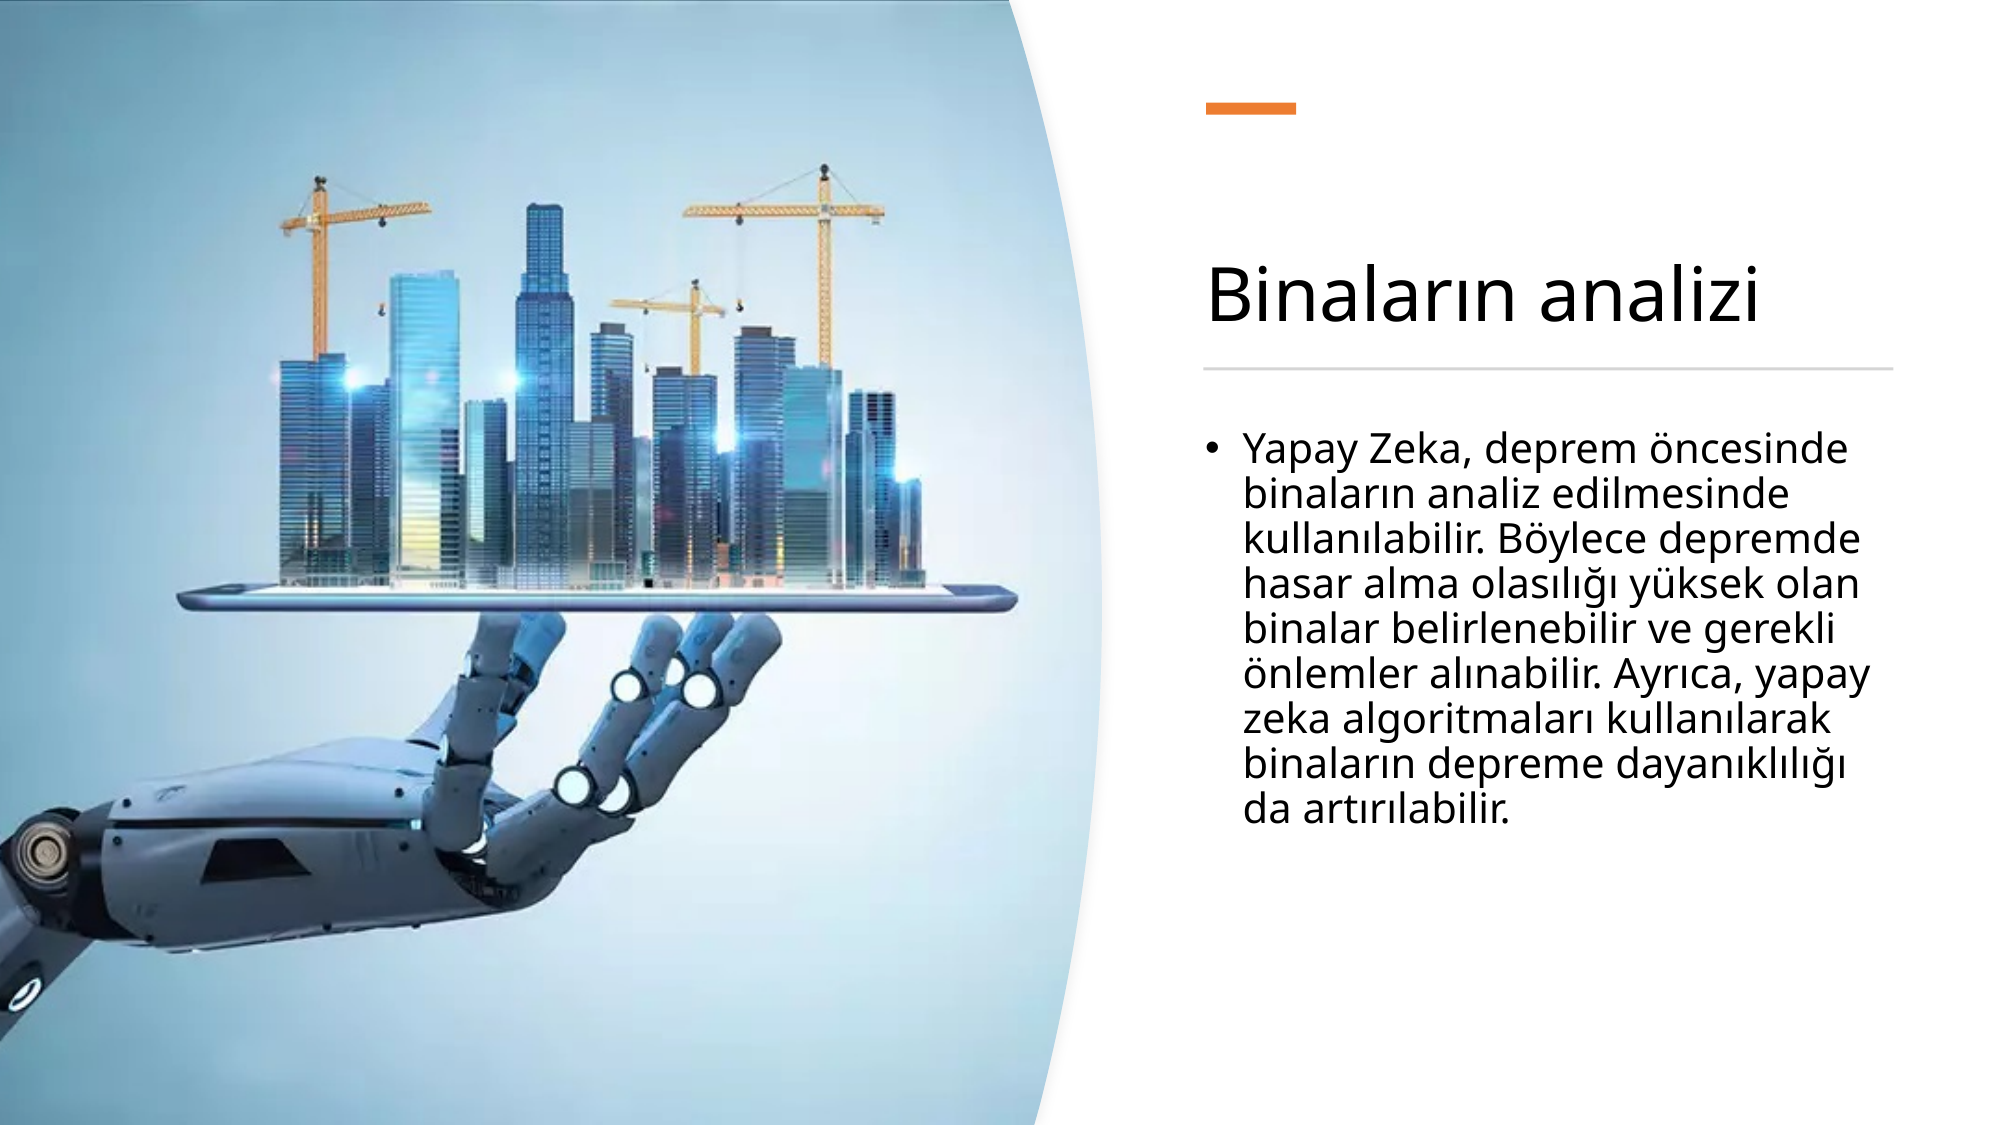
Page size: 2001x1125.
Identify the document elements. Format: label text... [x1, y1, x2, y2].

list Yapay Zeka, deprem öncesinde binaların analiz edilmesinde kullanılabilir. Böylece depremde hasar alma olasılığı yüksek olan binalar belirlenebilir ve gerekli önlemler alınabilir. Ayrıca, yapay zeka algoritmaları kullanılarak binaların depreme dayanıklılığı da artırılabilir. [1190, 419, 1898, 1030]
picture [0, 0, 1102, 1125]
title Binaların analizi [1190, 136, 1898, 346]
text_box [1202, 366, 1894, 371]
text_box [1102, 0, 2000, 1125]
text_box [1205, 102, 1297, 116]
